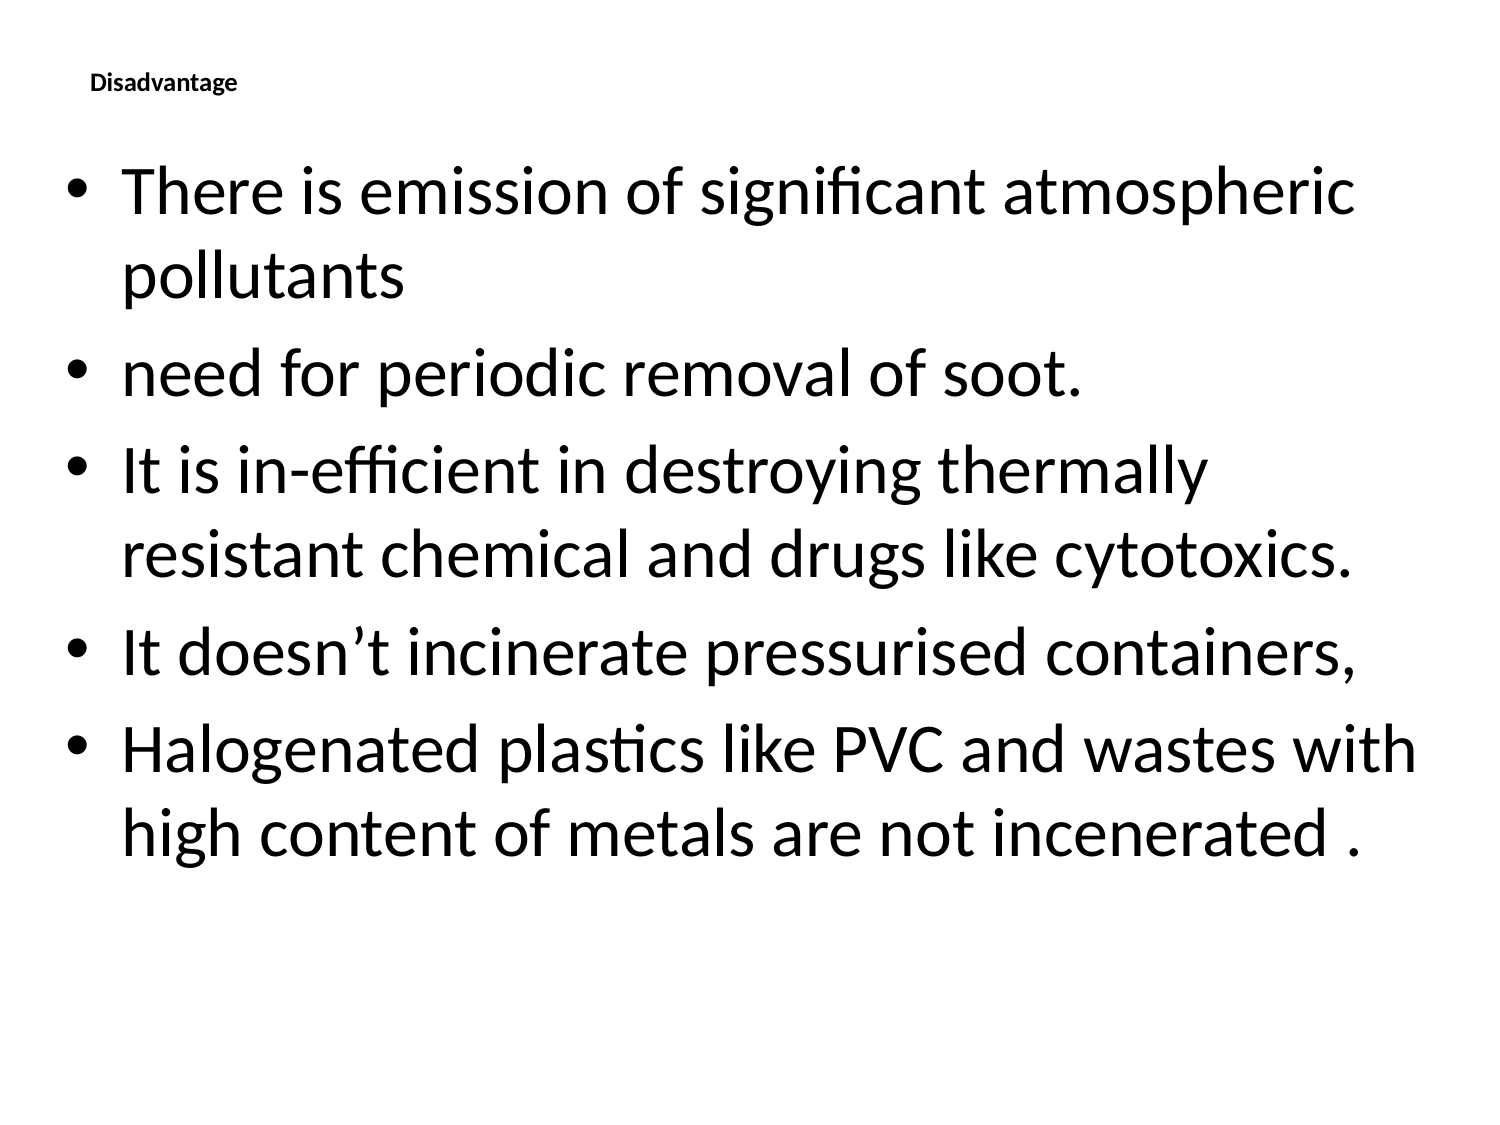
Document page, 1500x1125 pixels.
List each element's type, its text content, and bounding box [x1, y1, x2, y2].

list There is emission of significant atmospheric pollutants need for periodic removal of soot. It is in-efficient in destroying thermally resistant chemical and drugs like cytotoxics. It doesn’t incinerate pressurised containers, Halogenated plastics like PVC and wastes with high content of metals are not incenerated . [50, 137, 1450, 1063]
title Disadvantage [75, 24, 1425, 137]
